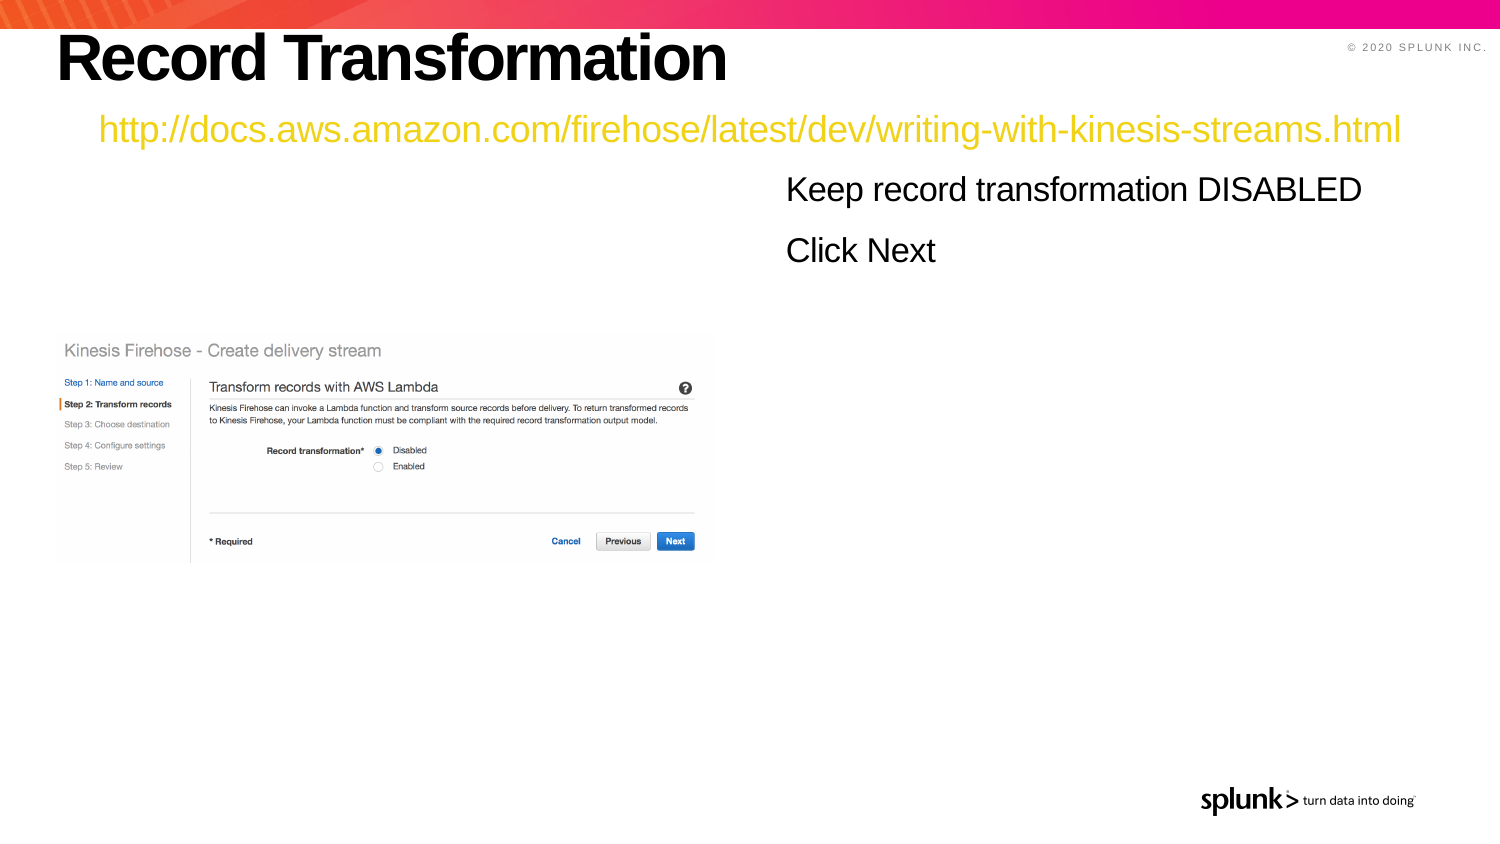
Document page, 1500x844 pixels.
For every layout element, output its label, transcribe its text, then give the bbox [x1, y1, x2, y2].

picture [0, 0, 1500, 29]
title Record Transformation [56, 38, 1444, 93]
subtitle http://docs.aws.amazon.com/firehose/latest/dev/writing-with-kinesis-streams.html [56, 108, 1444, 142]
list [55, 333, 715, 563]
picture [1201, 787, 1416, 816]
list Keep record transformation DISABLED Click Next [785, 169, 1444, 727]
